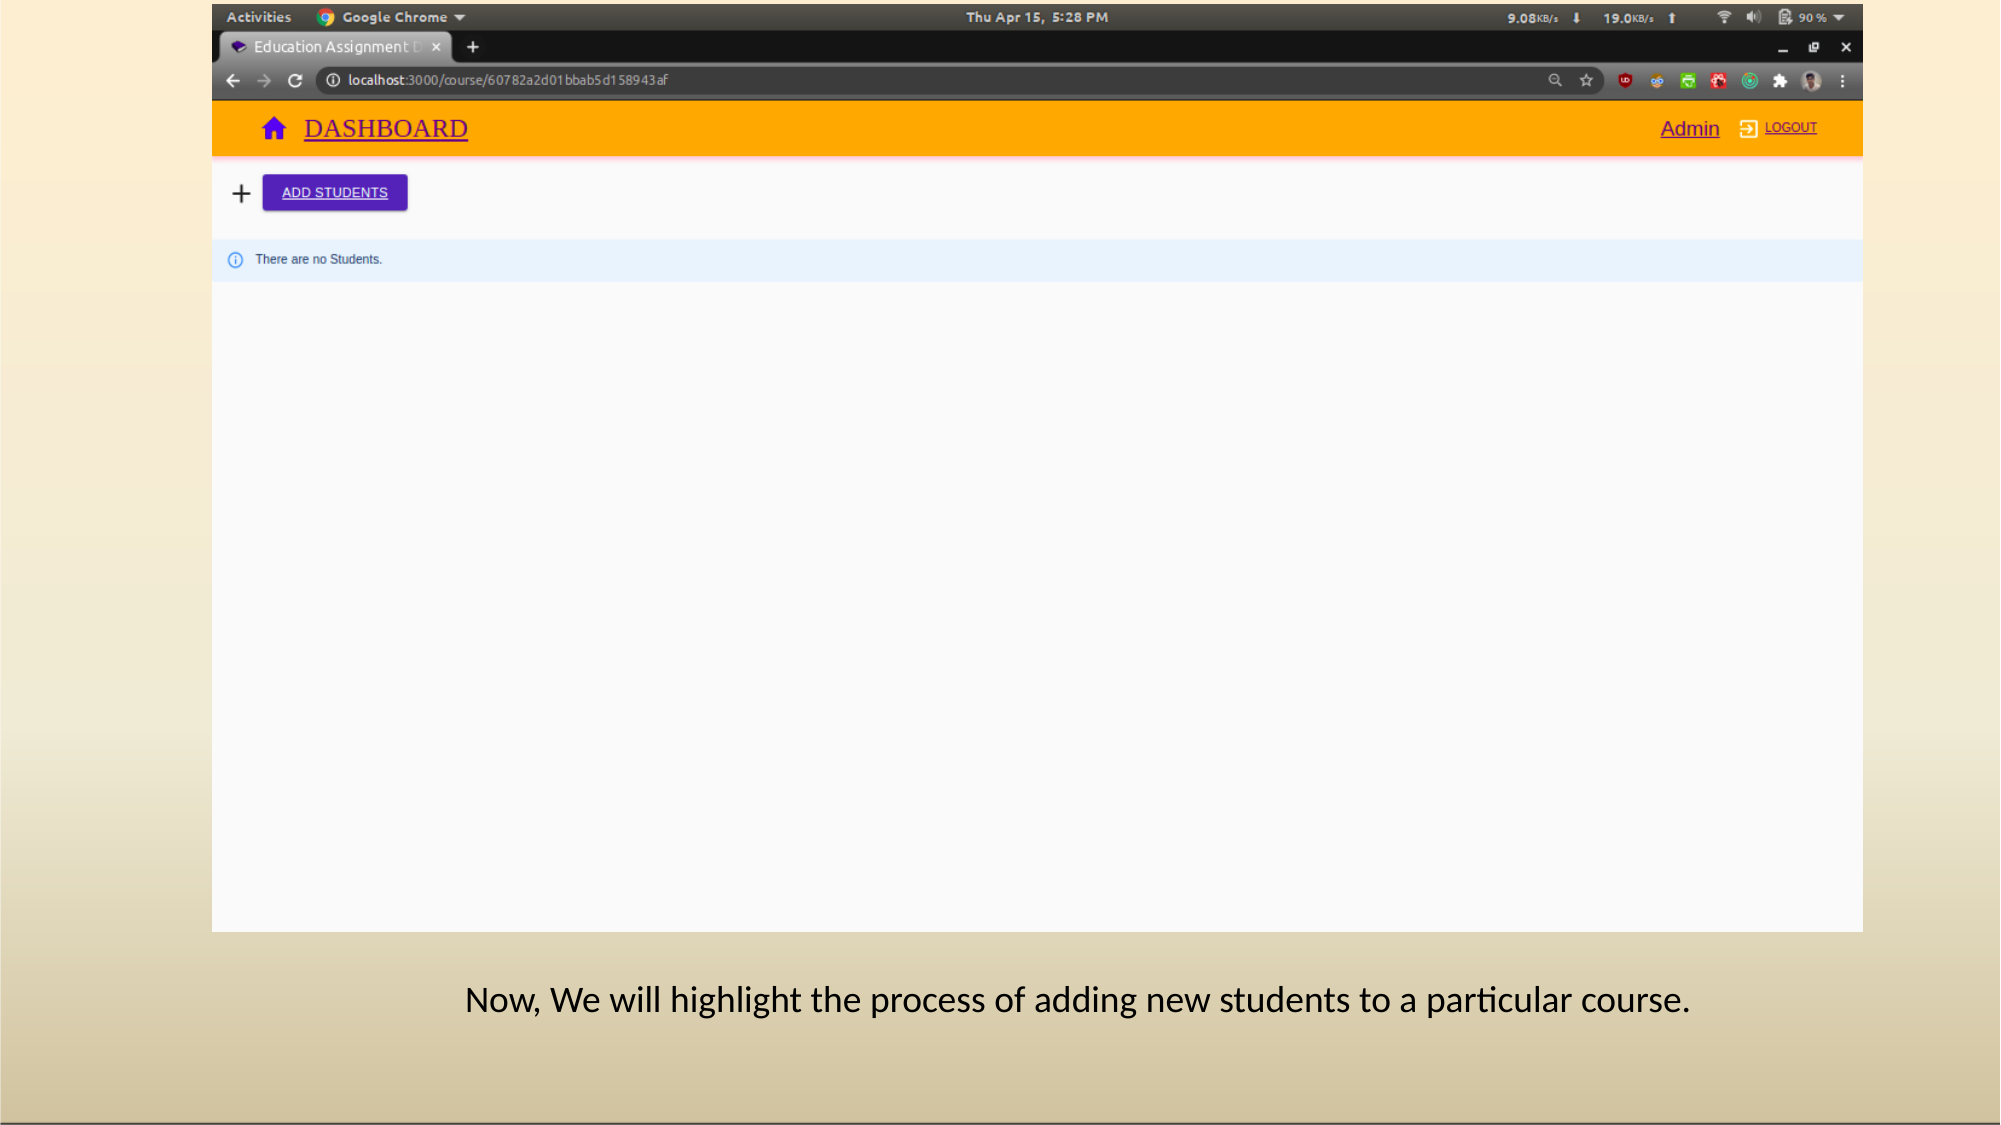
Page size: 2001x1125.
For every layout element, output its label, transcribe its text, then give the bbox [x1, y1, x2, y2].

list Now, We will highlight the process of adding new students to a particular course. [125, 975, 1777, 1021]
picture [0, 0, 2000, 1125]
